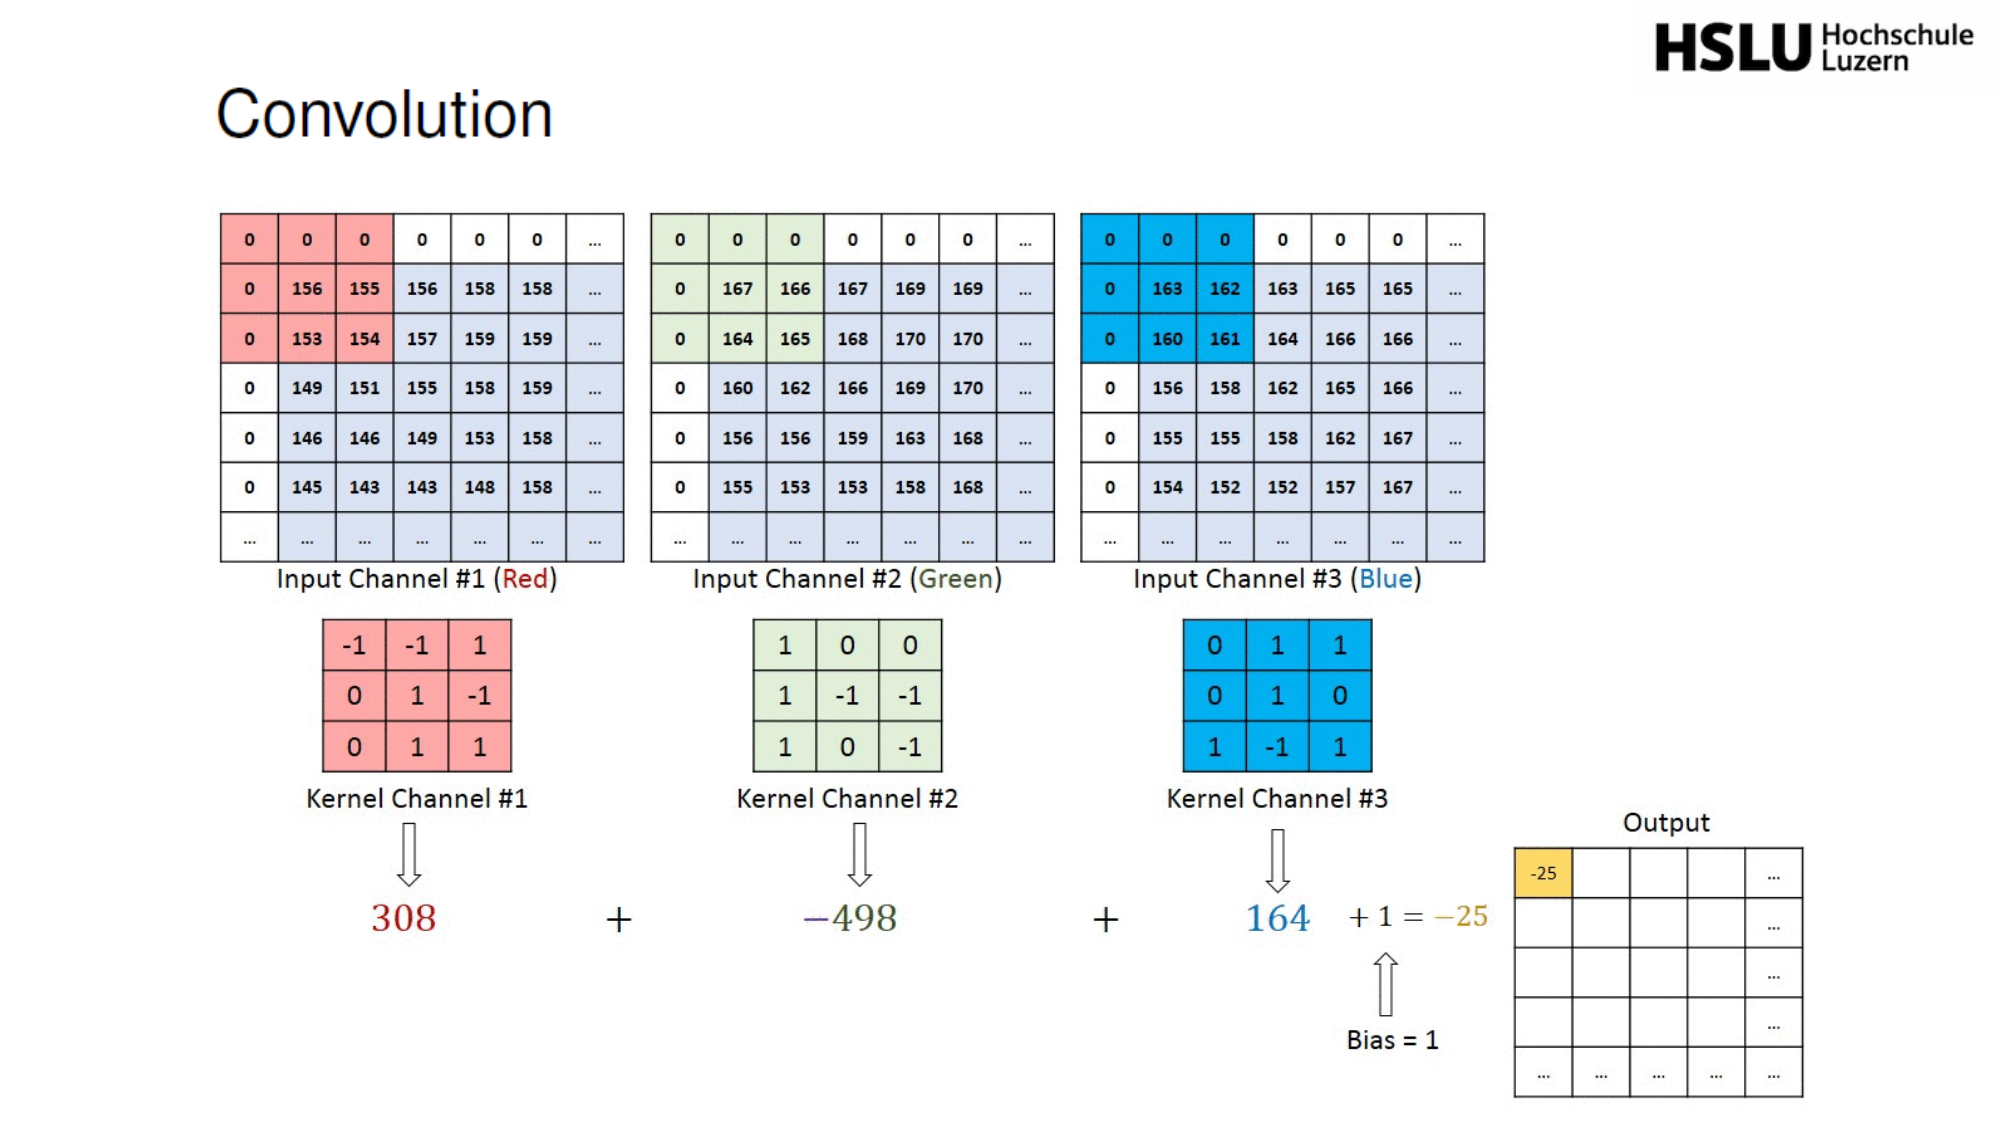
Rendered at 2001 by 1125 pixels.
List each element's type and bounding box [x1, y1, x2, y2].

picture [184, 58, 1816, 1107]
picture [1630, 0, 2000, 96]
